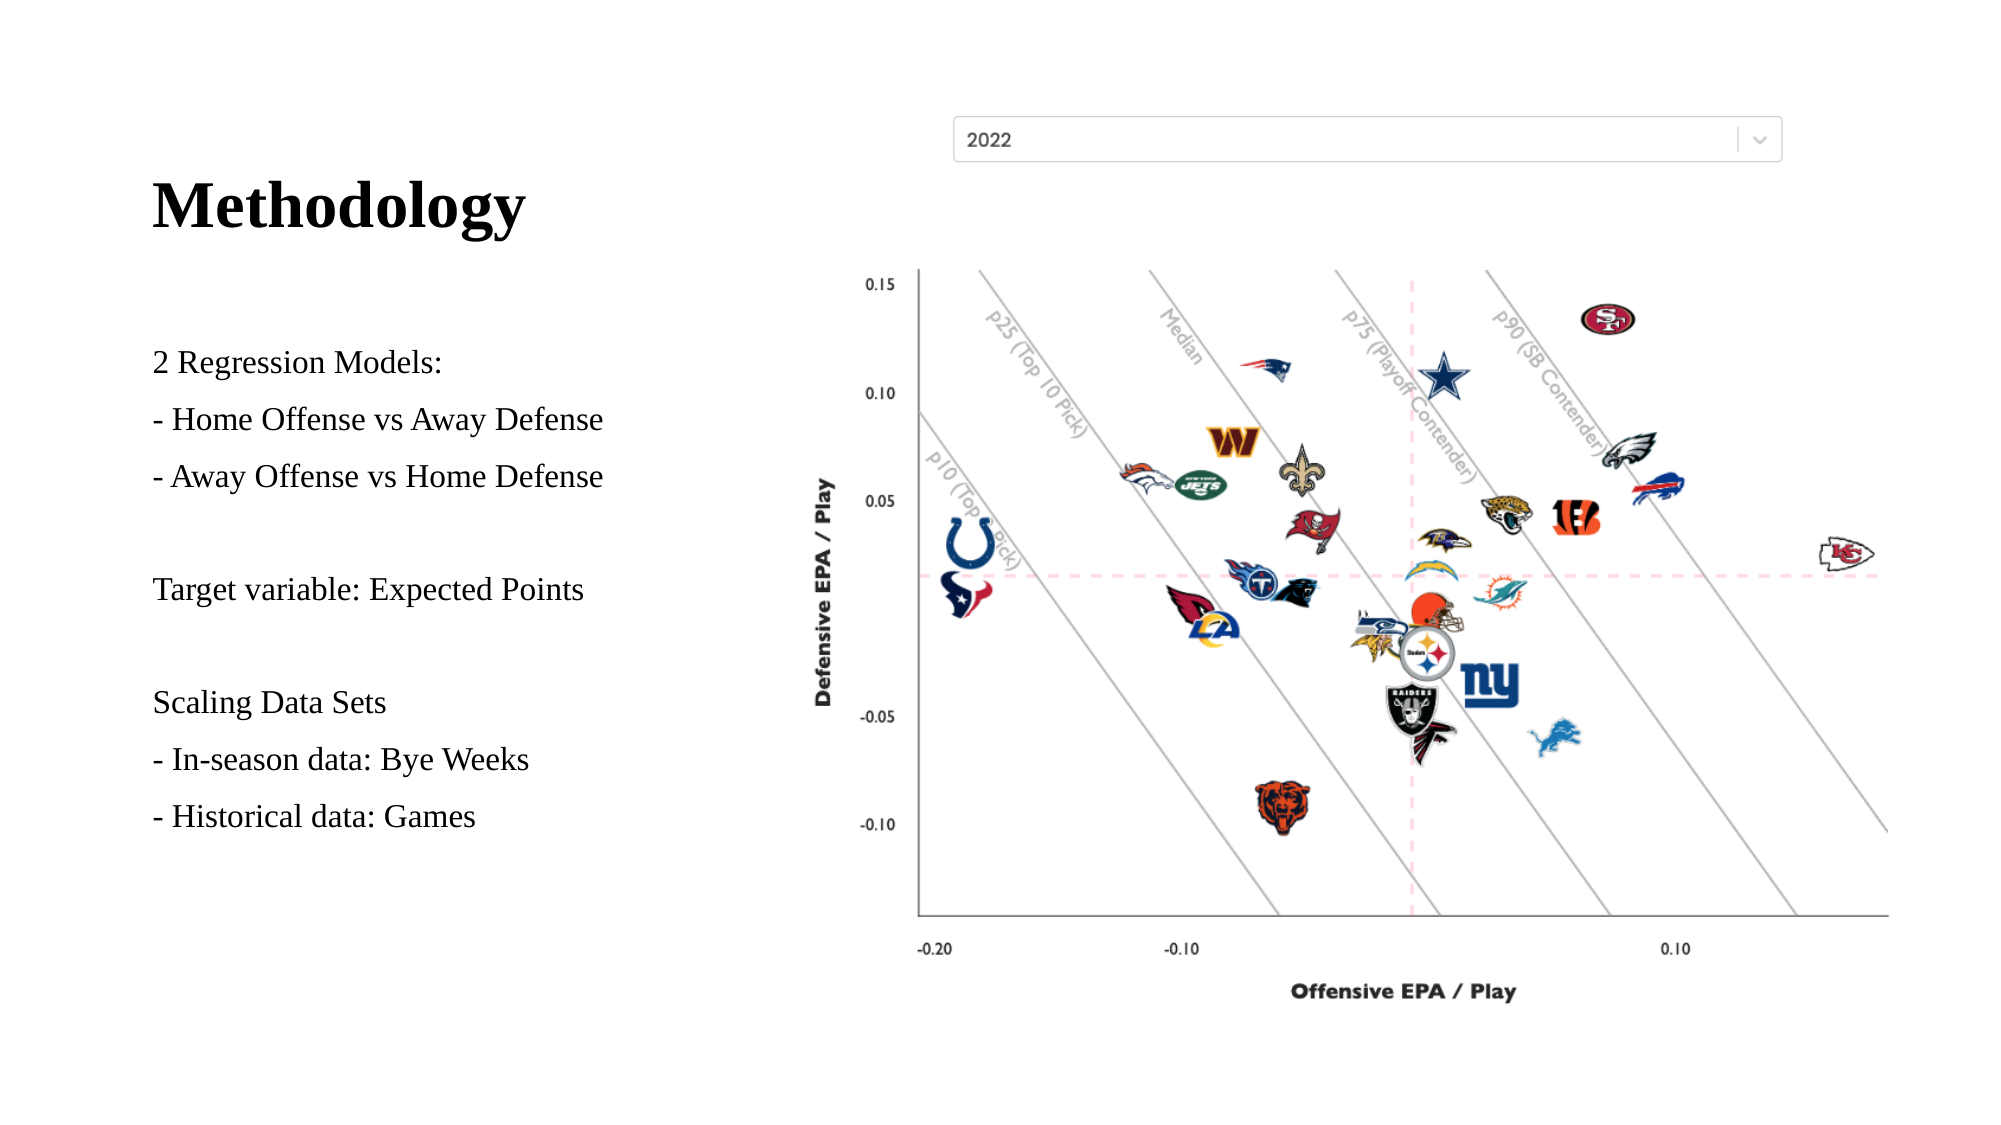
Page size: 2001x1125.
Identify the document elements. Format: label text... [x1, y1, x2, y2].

title Methodology [137, 75, 783, 337]
list 2 Regression Models: - Home Offense vs Away Defense - Away Offense vs Home Defense Target variable: Expected Points Scaling Data Sets - In-season data: Bye Weeks - Historical data: Games [137, 337, 783, 963]
picture [791, 115, 1939, 1022]
